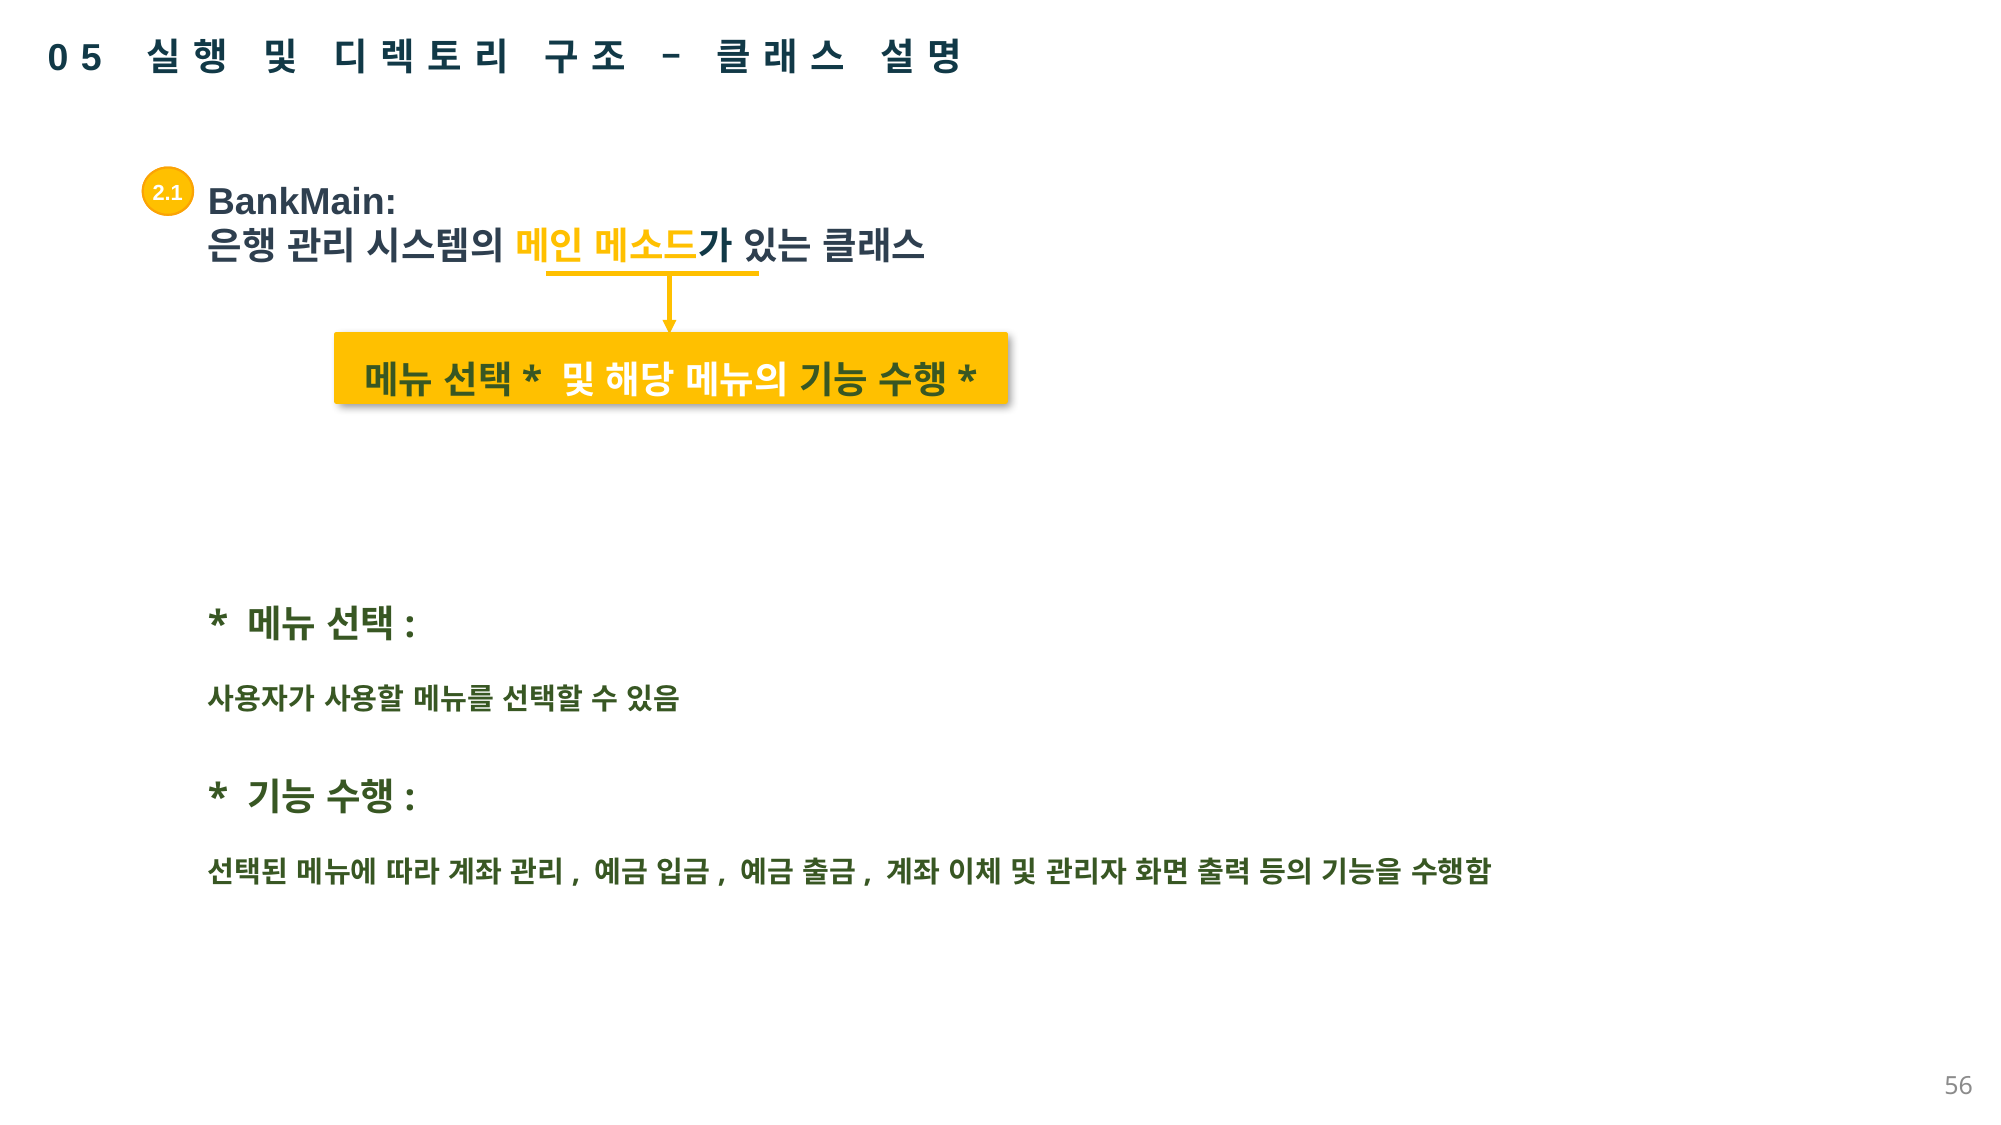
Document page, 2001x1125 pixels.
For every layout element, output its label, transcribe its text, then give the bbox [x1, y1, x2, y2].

slide_number 56 [1537, 1056, 1988, 1117]
text_box BankMain: 은행 관리 시스템의 메인 메소드가 있는 클래스 [193, 147, 1895, 275]
text_box 2.1 [141, 166, 193, 216]
text_box 메뉴 선택* 및 해당 메뉴의 기능 수행* [336, 334, 1006, 402]
text_box * 메뉴 선택: 사용자가 사용할 메뉴를 선택할 수 있음 * 기능 수행: 선택된 메뉴에 따라 계좌 관리, 예금 입금, 예금 출금, 계좌 이체 및 관리자 화면 출력 등의 기능을 수행함 [193, 548, 1759, 896]
text_box 05 실행 및 디렉토리 구조 – 클래스 설명 [32, 26, 1396, 86]
